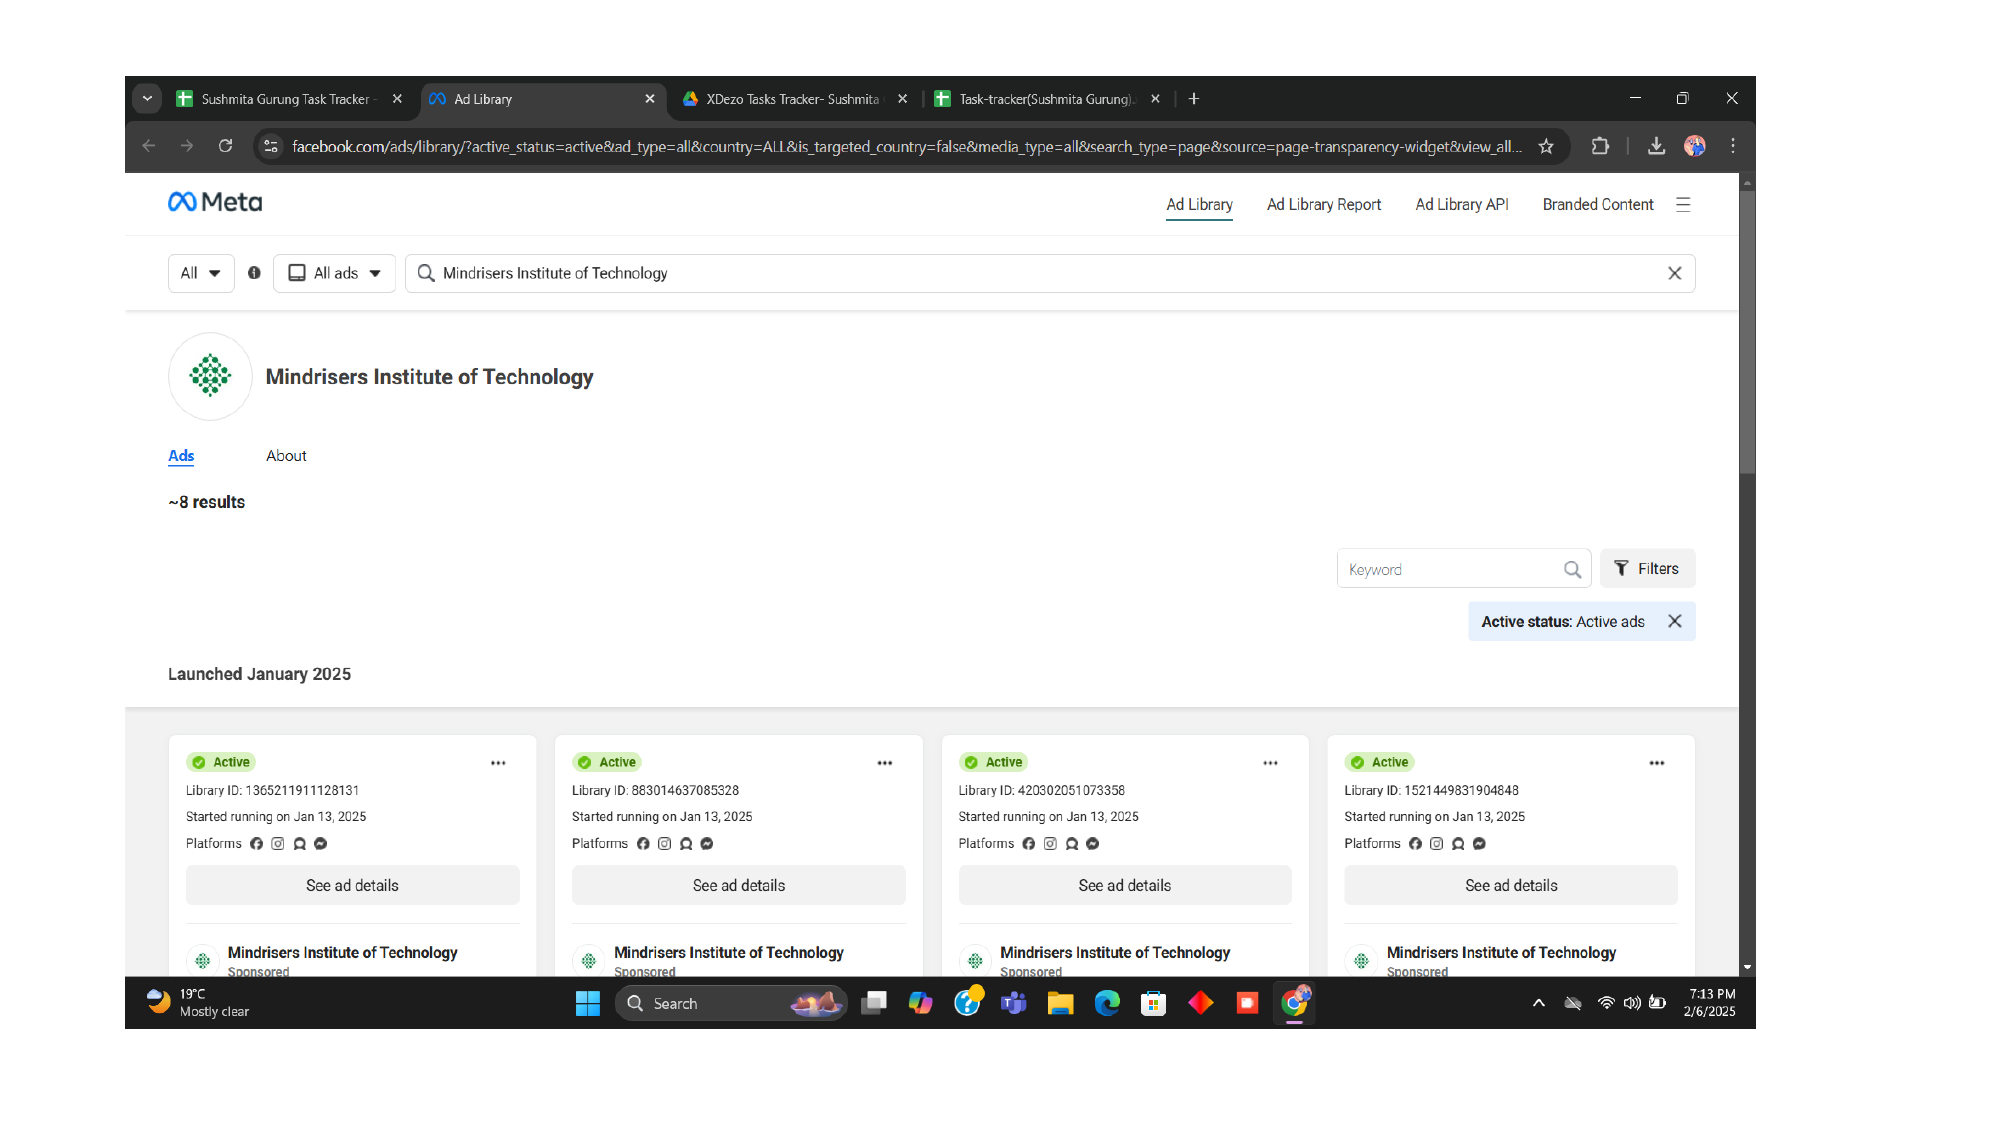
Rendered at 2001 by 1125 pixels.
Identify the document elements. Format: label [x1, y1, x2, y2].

picture [125, 76, 1756, 1029]
